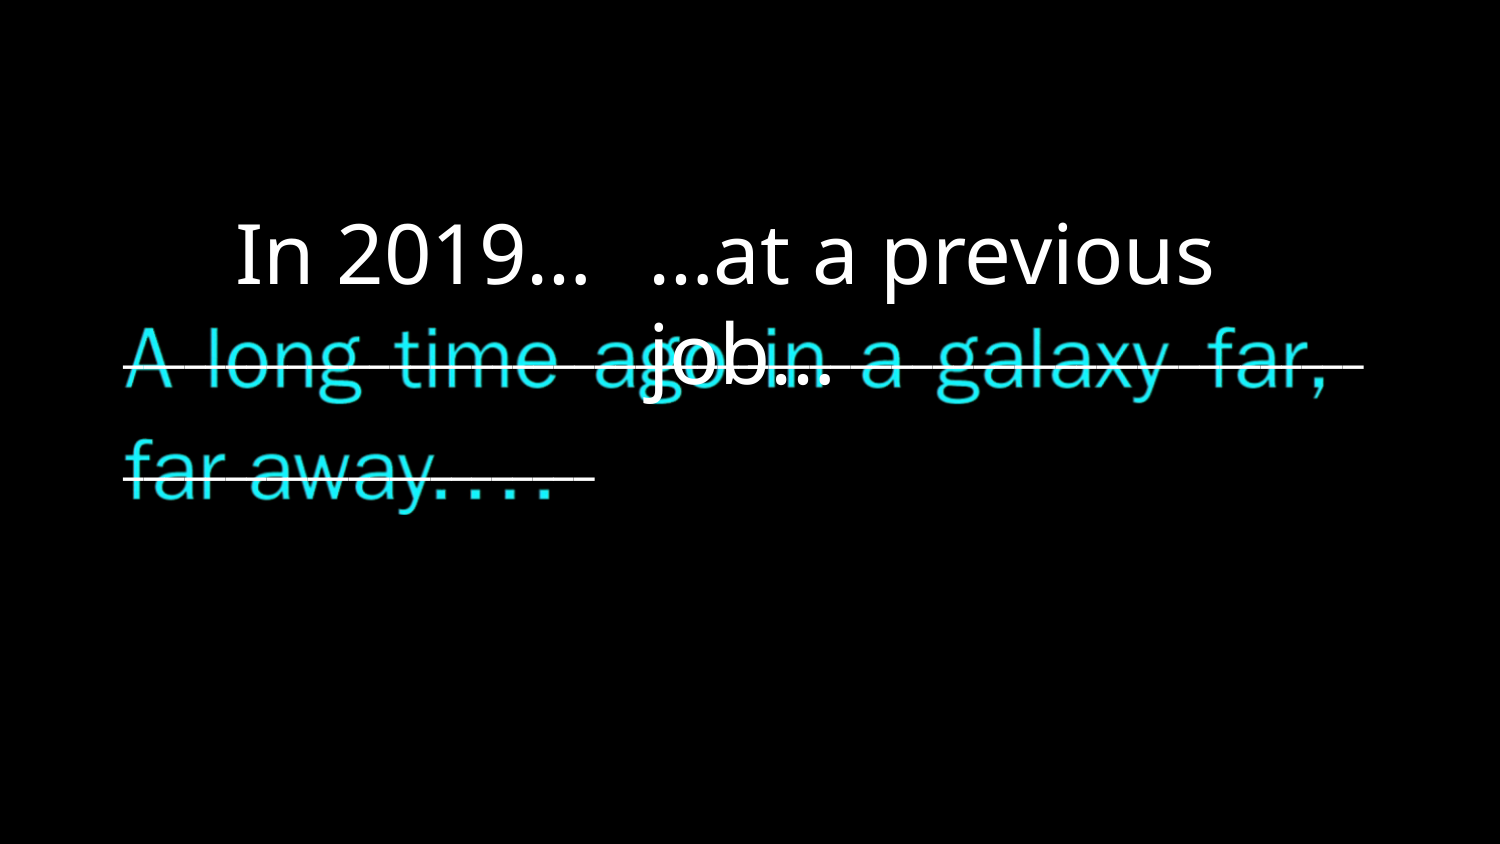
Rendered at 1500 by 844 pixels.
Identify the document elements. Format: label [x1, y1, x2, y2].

picture [24, 24, 1438, 819]
